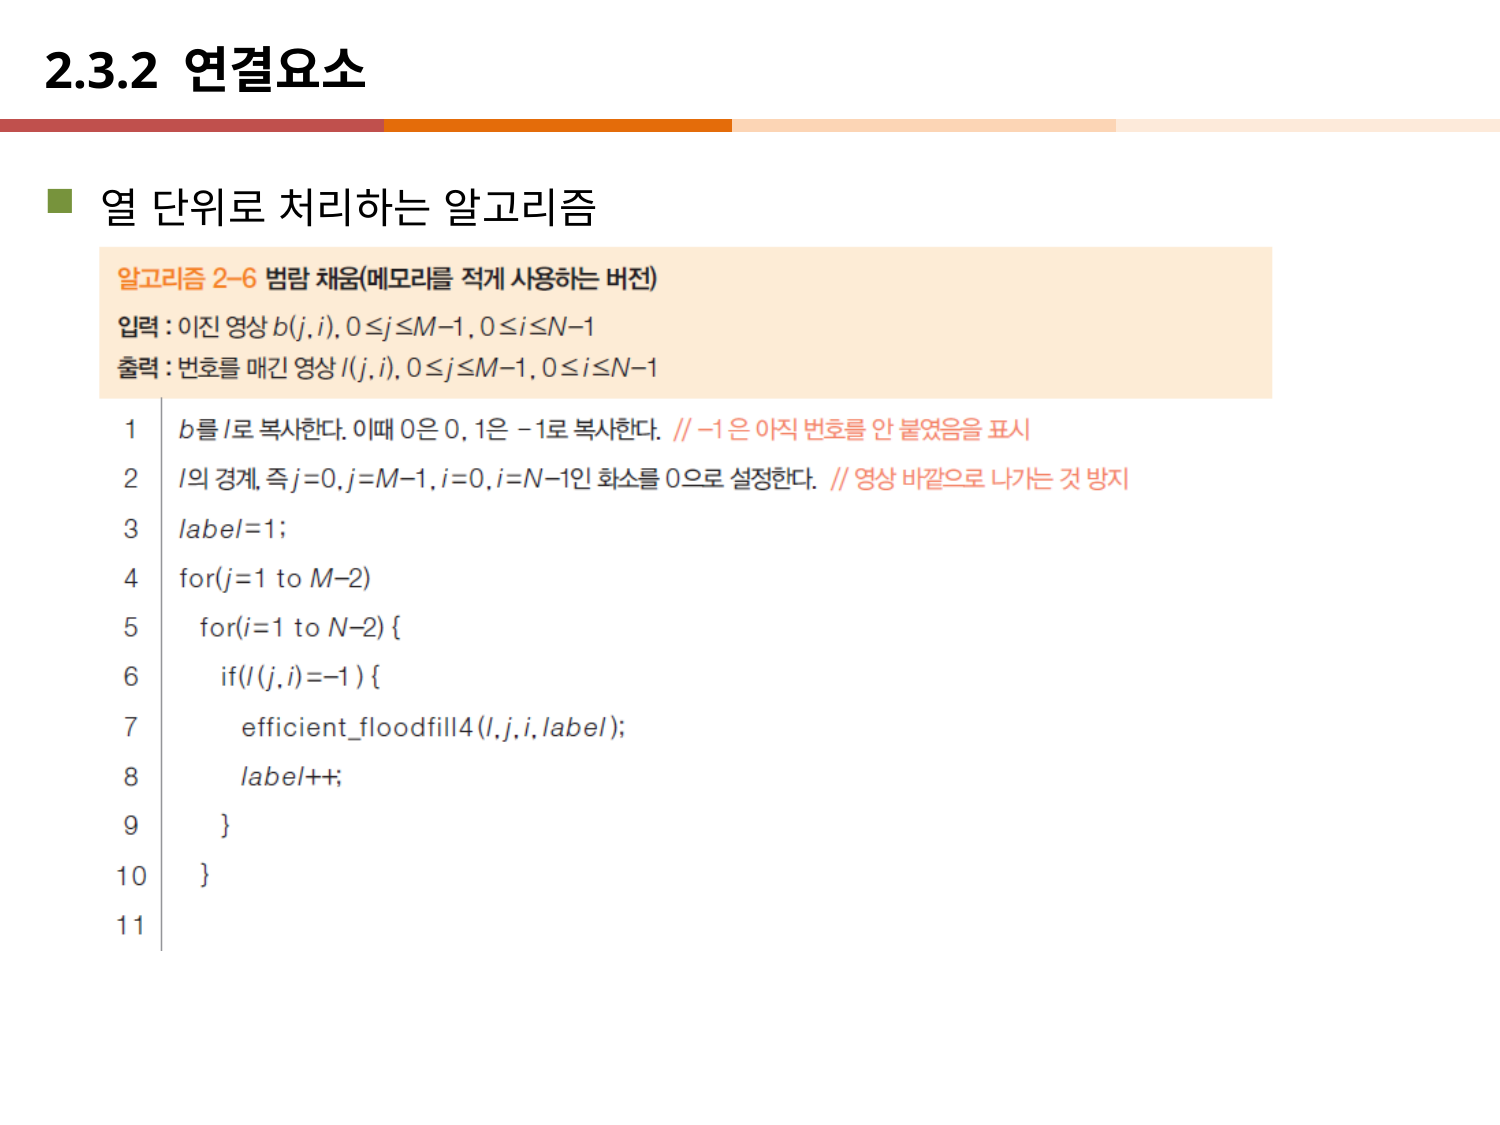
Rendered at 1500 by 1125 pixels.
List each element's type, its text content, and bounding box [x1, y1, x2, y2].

title 2.3.2 연결요소 [29, 23, 1270, 114]
picture [94, 243, 1282, 952]
list 열 단위로 처리하는 알고리즘 [29, 148, 1471, 1083]
